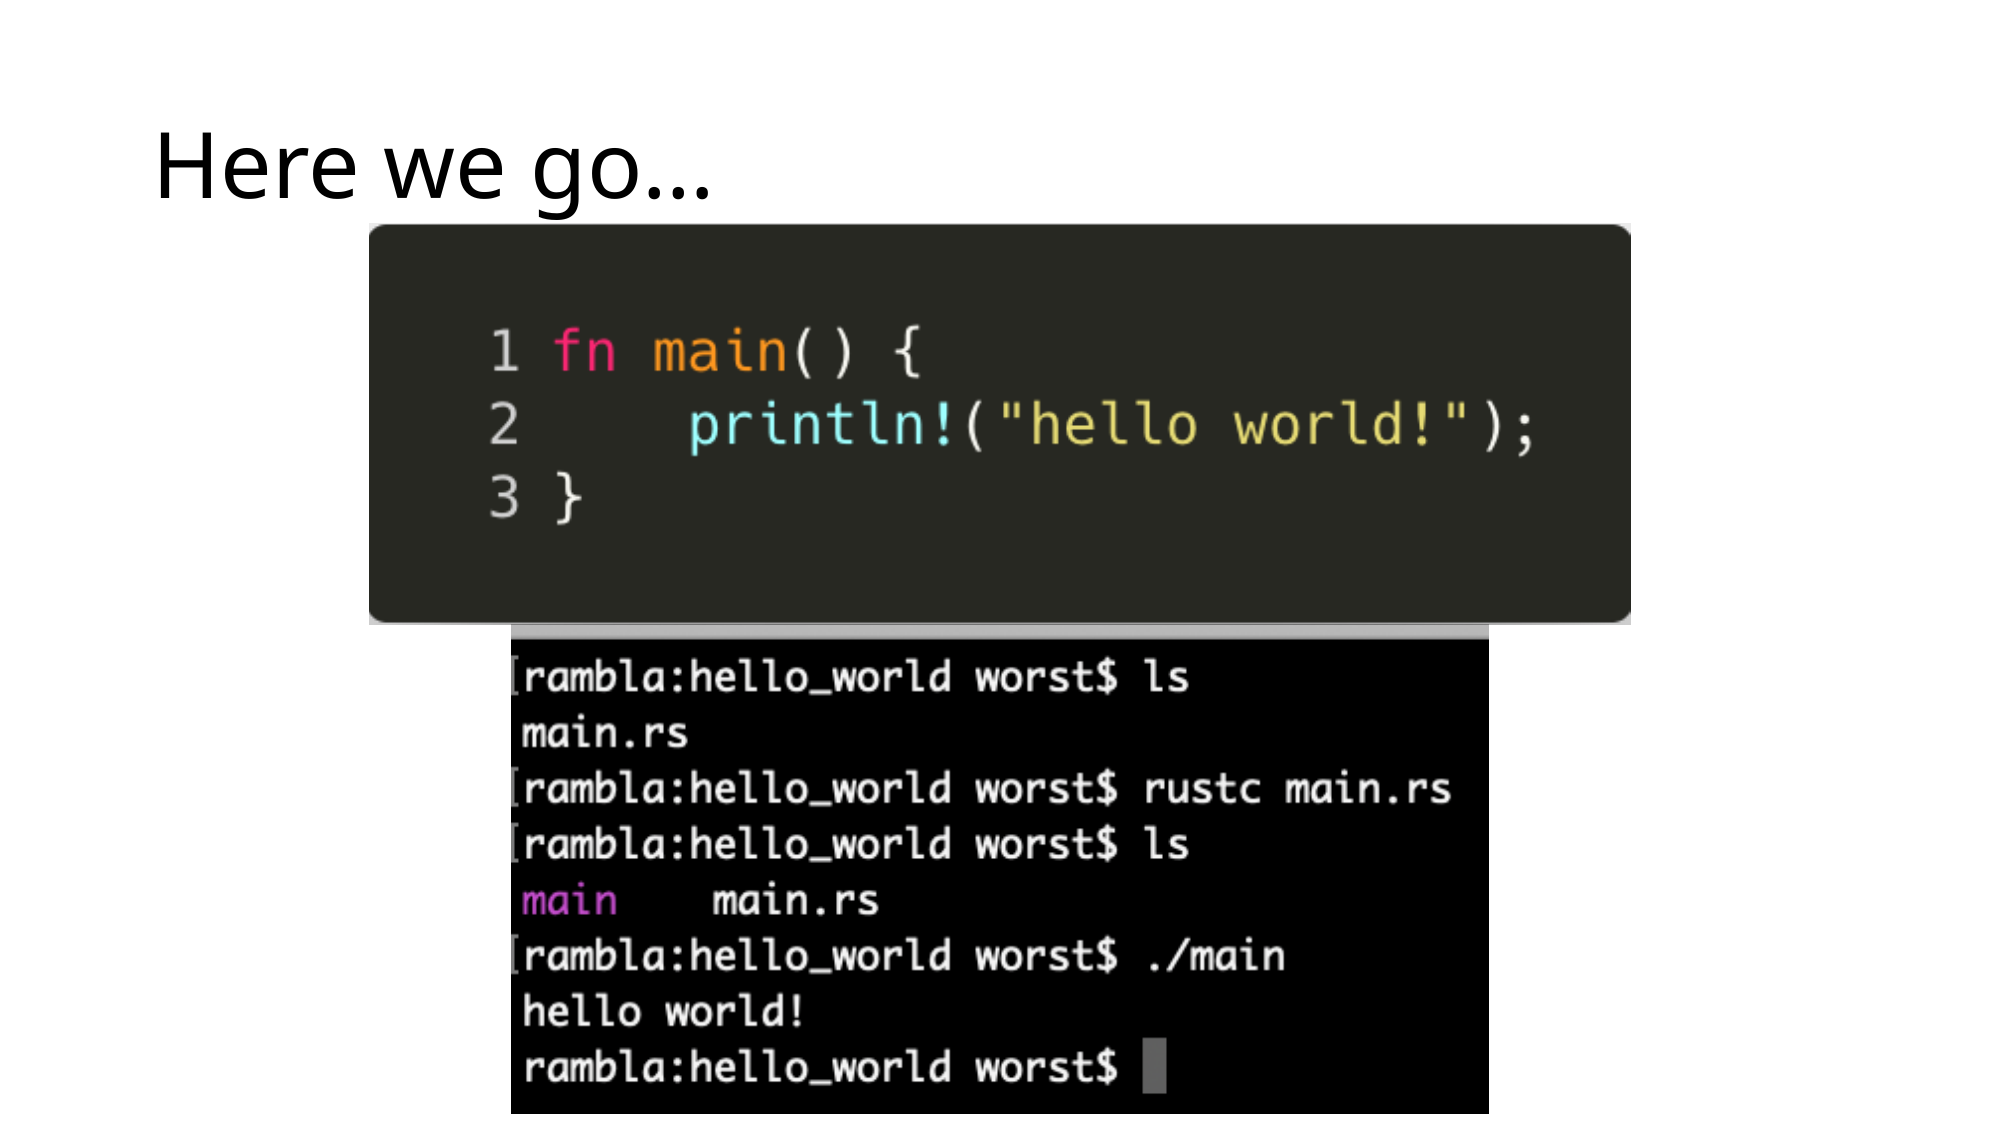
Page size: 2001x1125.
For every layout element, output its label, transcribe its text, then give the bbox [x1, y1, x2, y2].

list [511, 625, 1489, 1114]
picture [369, 223, 1631, 625]
title Here we go… [137, 59, 1863, 278]
